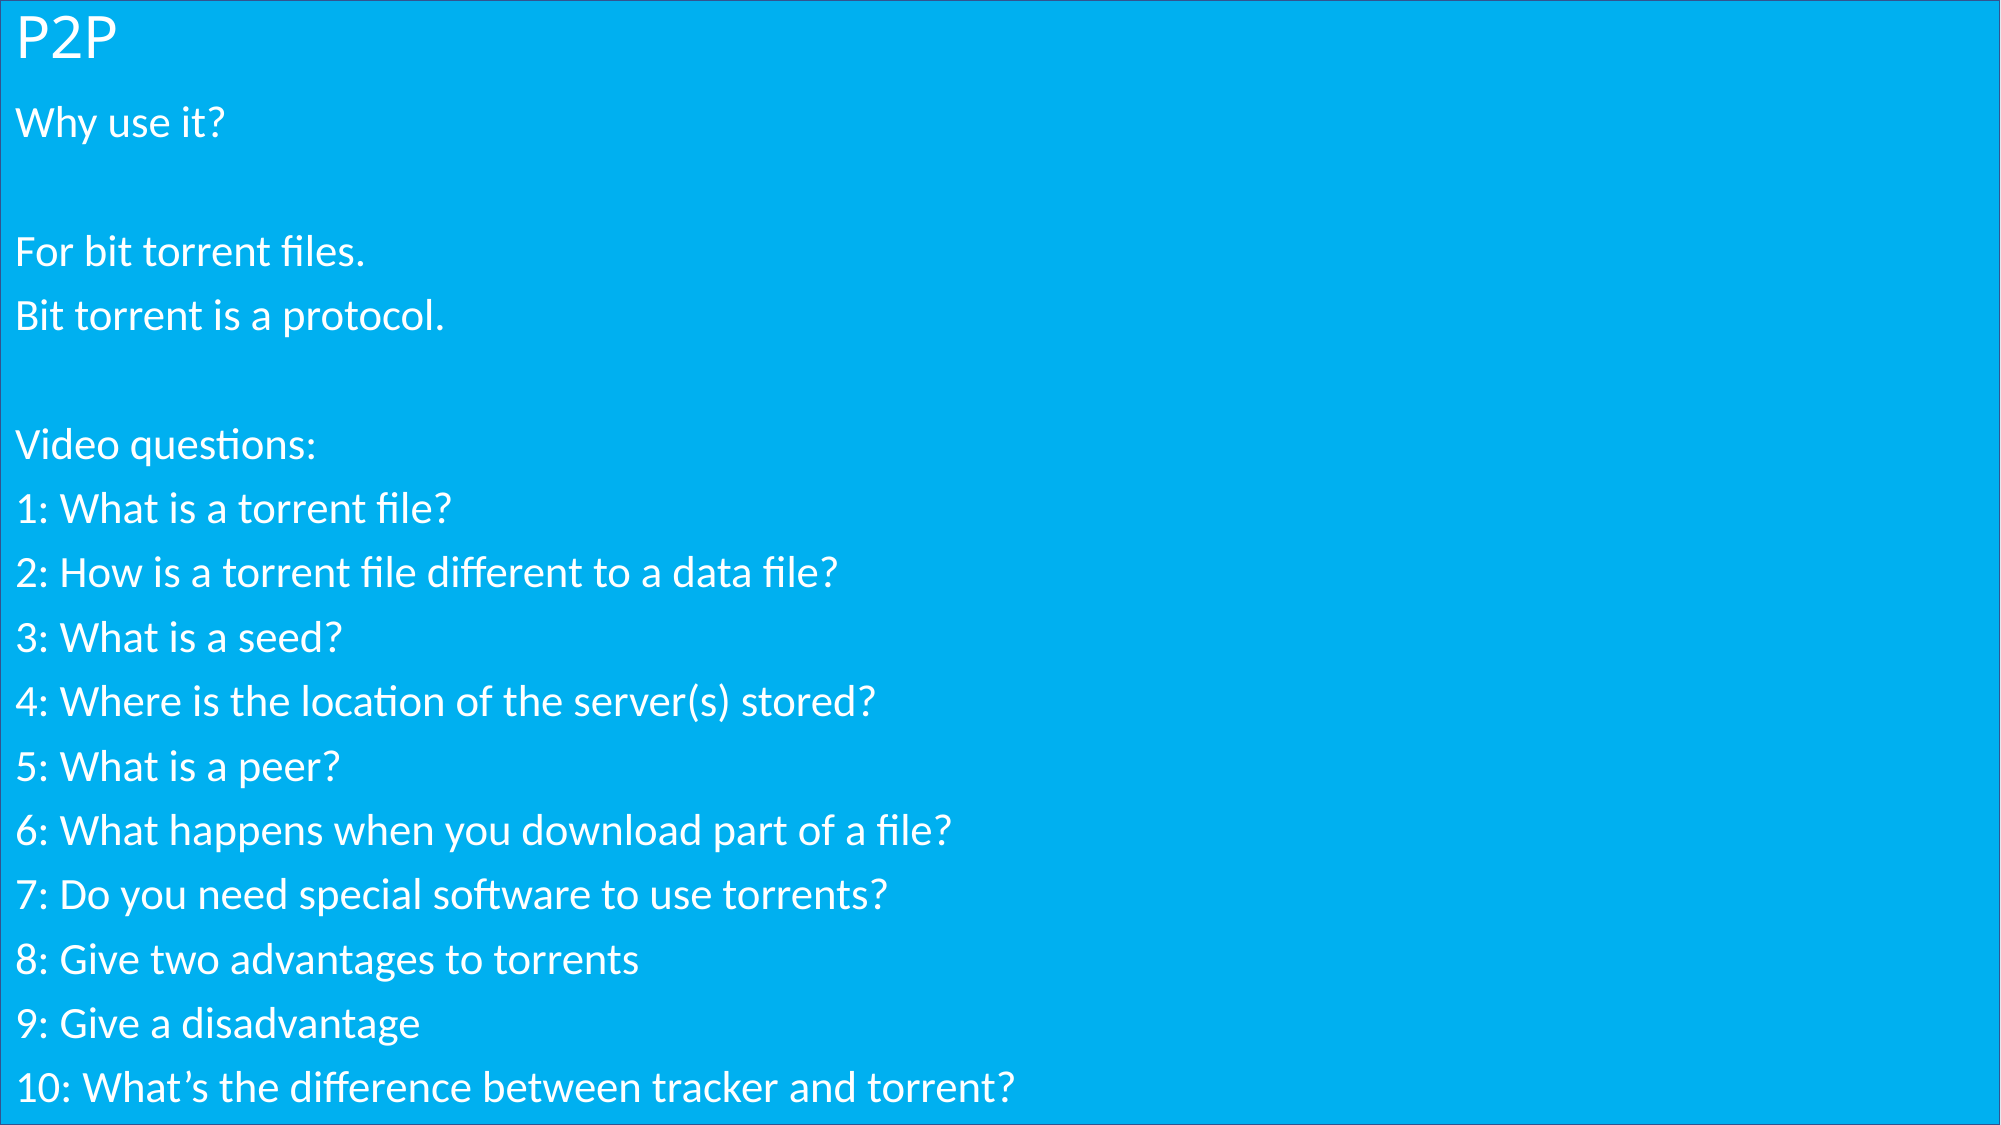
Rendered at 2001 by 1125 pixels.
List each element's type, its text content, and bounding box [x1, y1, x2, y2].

list Why use it? For bit torrent files. Bit torrent is a protocol. Video questions: 1: What is a torrent file? 2: How is a torrent file different to a data file? 3: What is a seed? 4: Where is the location of the server(s) stored? 5: What is a peer? 6: What happens when you download part of a file? 7: Do you need special software to use torrents? 8: Give two advantages to torrents 9: Give a disadvantage 10: What’s the difference between tracker and torrent? [0, 91, 2000, 1125]
title P2P [0, 0, 2000, 80]
